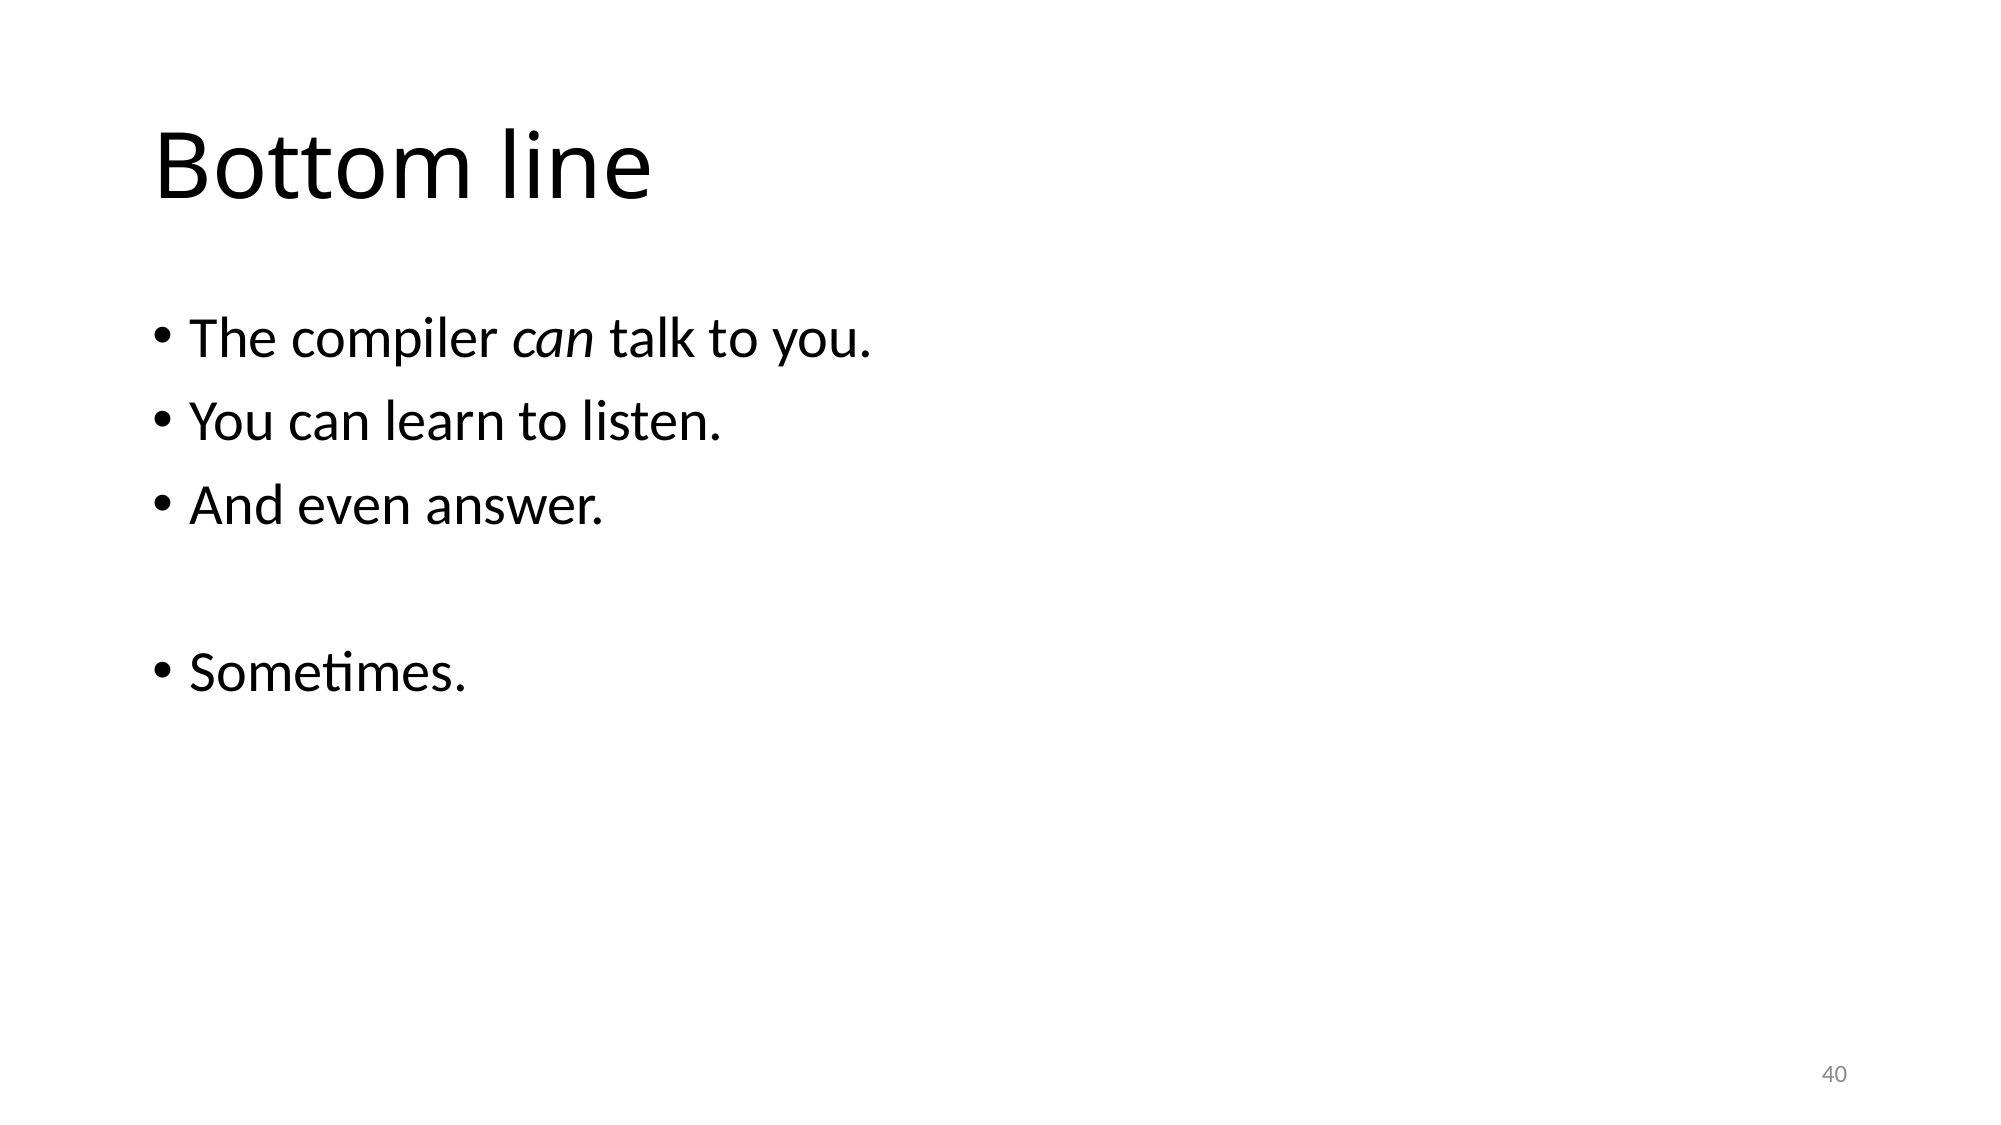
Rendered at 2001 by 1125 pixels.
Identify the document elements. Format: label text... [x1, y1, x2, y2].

title Bottom line [137, 59, 1863, 278]
list The compiler can talk to you. You can learn to listen. And even answer. Sometimes. [137, 299, 1863, 1014]
slide_number 40 [1412, 1042, 1863, 1103]
